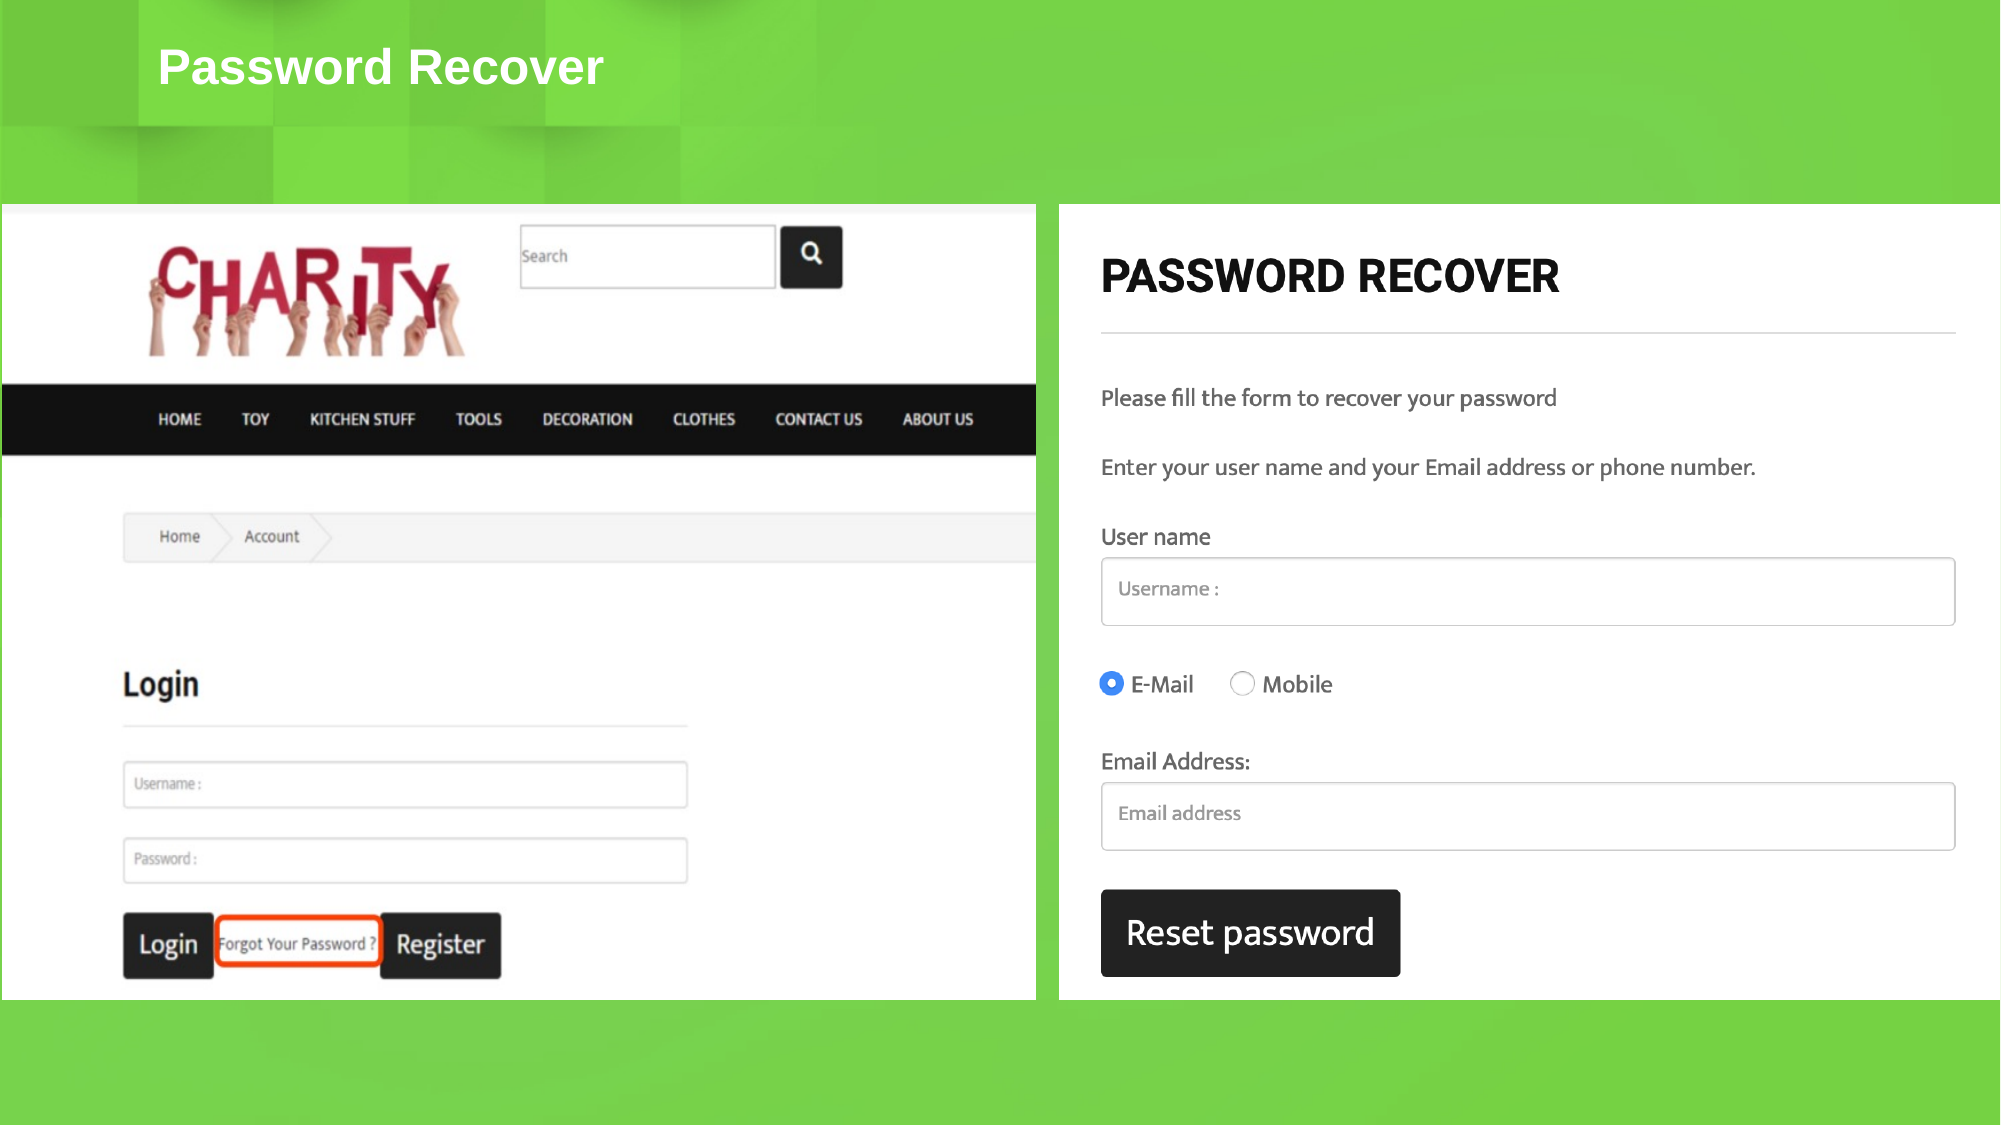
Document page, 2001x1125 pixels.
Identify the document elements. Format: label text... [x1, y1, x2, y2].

picture [0, 0, 2001, 1125]
text_box Password Recover [139, 27, 623, 102]
